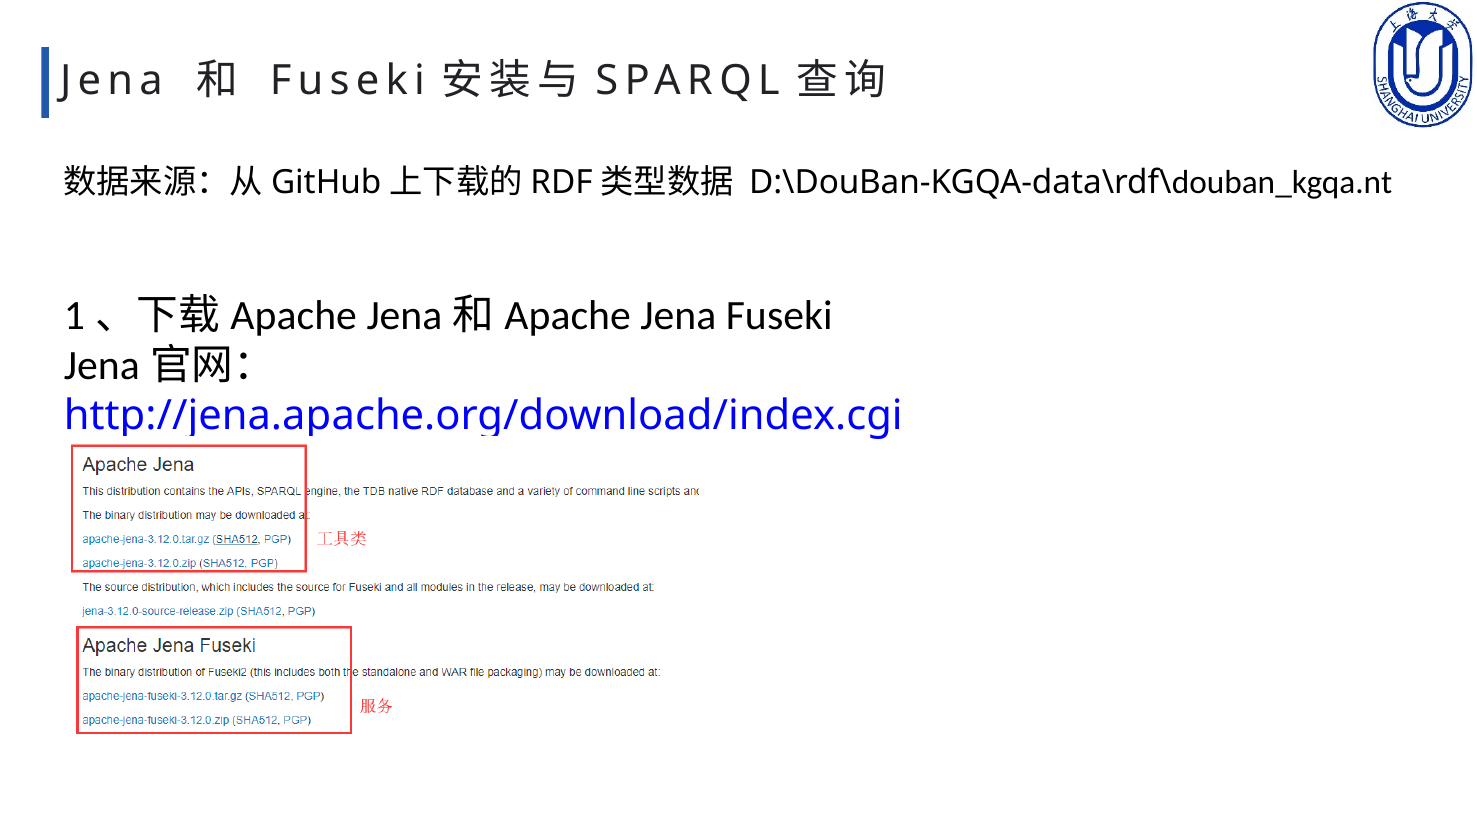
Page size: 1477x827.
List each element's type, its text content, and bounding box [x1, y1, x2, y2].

picture [60, 436, 699, 741]
picture [1371, 0, 1474, 131]
text_box 数据来源：从GitHub上下载的RDF类型数据 D:\DouBan-KGQA-data\rdf\douban_kgqa.nt [48, 152, 1436, 208]
text_box 1、下载Apache Jena和Apache Jena Fuseki Jena官网：http://jena.apache.org/download/index.cgi [49, 280, 1081, 502]
text_box Jena 和 Fuseki安装与SPARQL查询 [49, 47, 898, 109]
text_box [39, 45, 51, 120]
